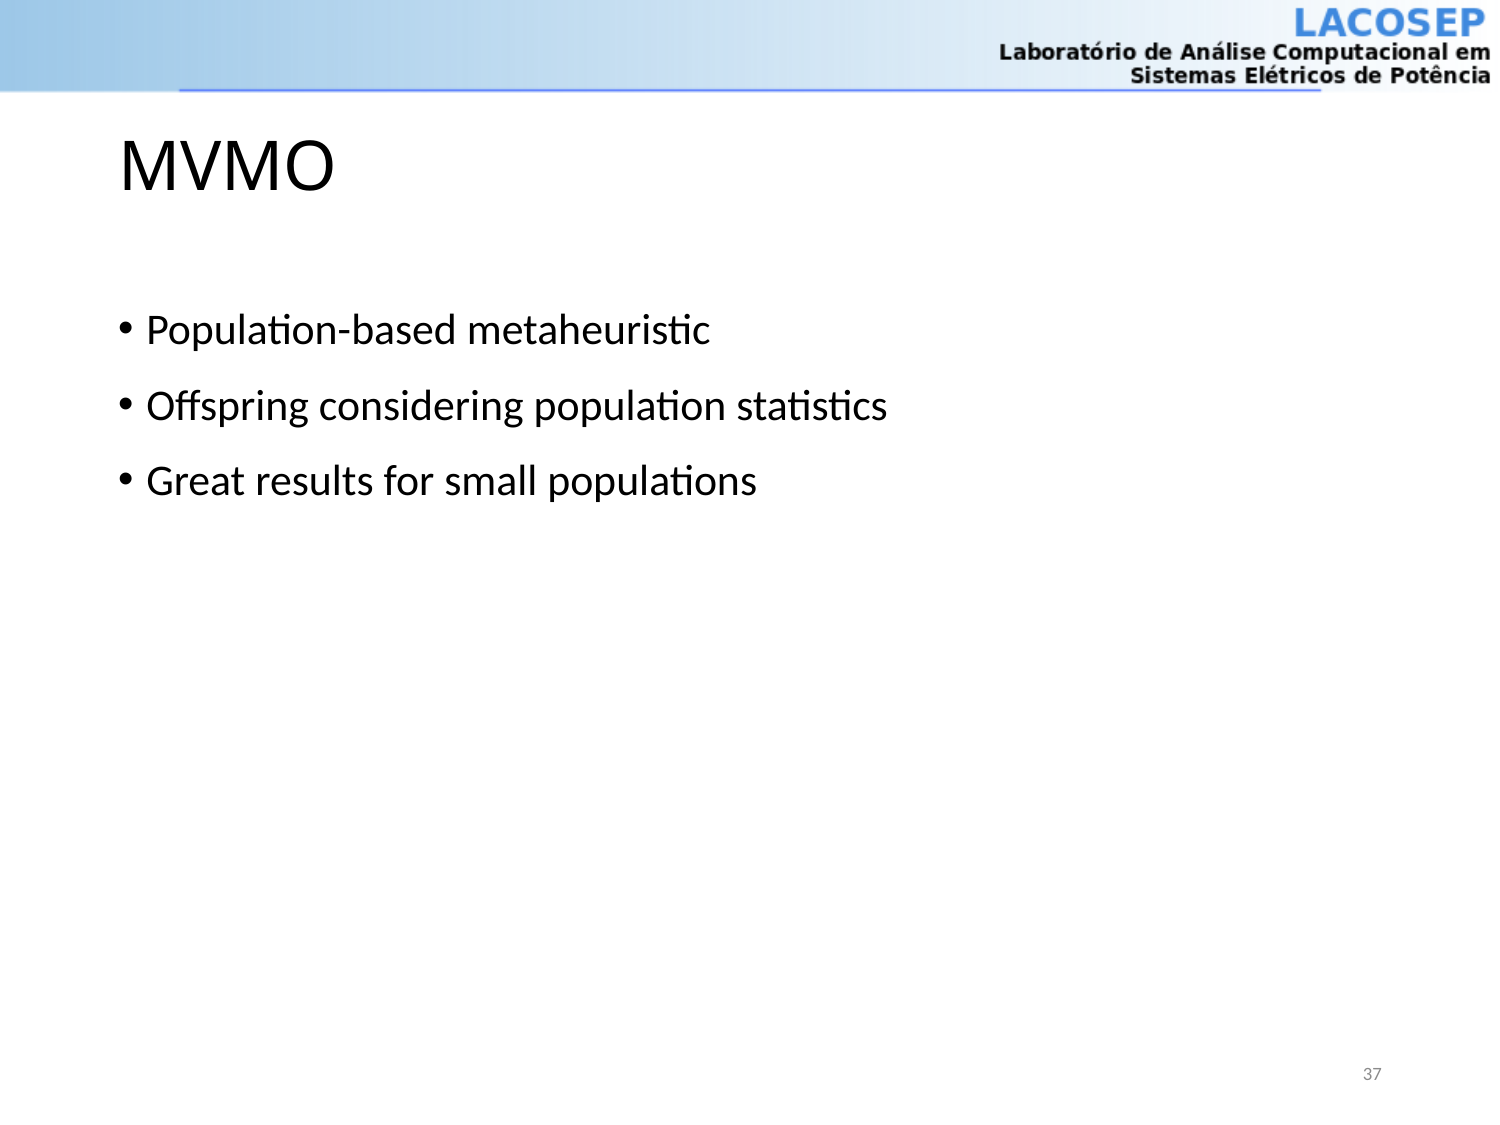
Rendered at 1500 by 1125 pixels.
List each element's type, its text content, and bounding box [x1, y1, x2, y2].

list Population-based metaheuristic Offspring considering population statistics Great results for small populations [103, 299, 1397, 1014]
slide_number 37 [1059, 1042, 1397, 1103]
title MVMO [103, 59, 1397, 278]
picture [0, 0, 1500, 1125]
